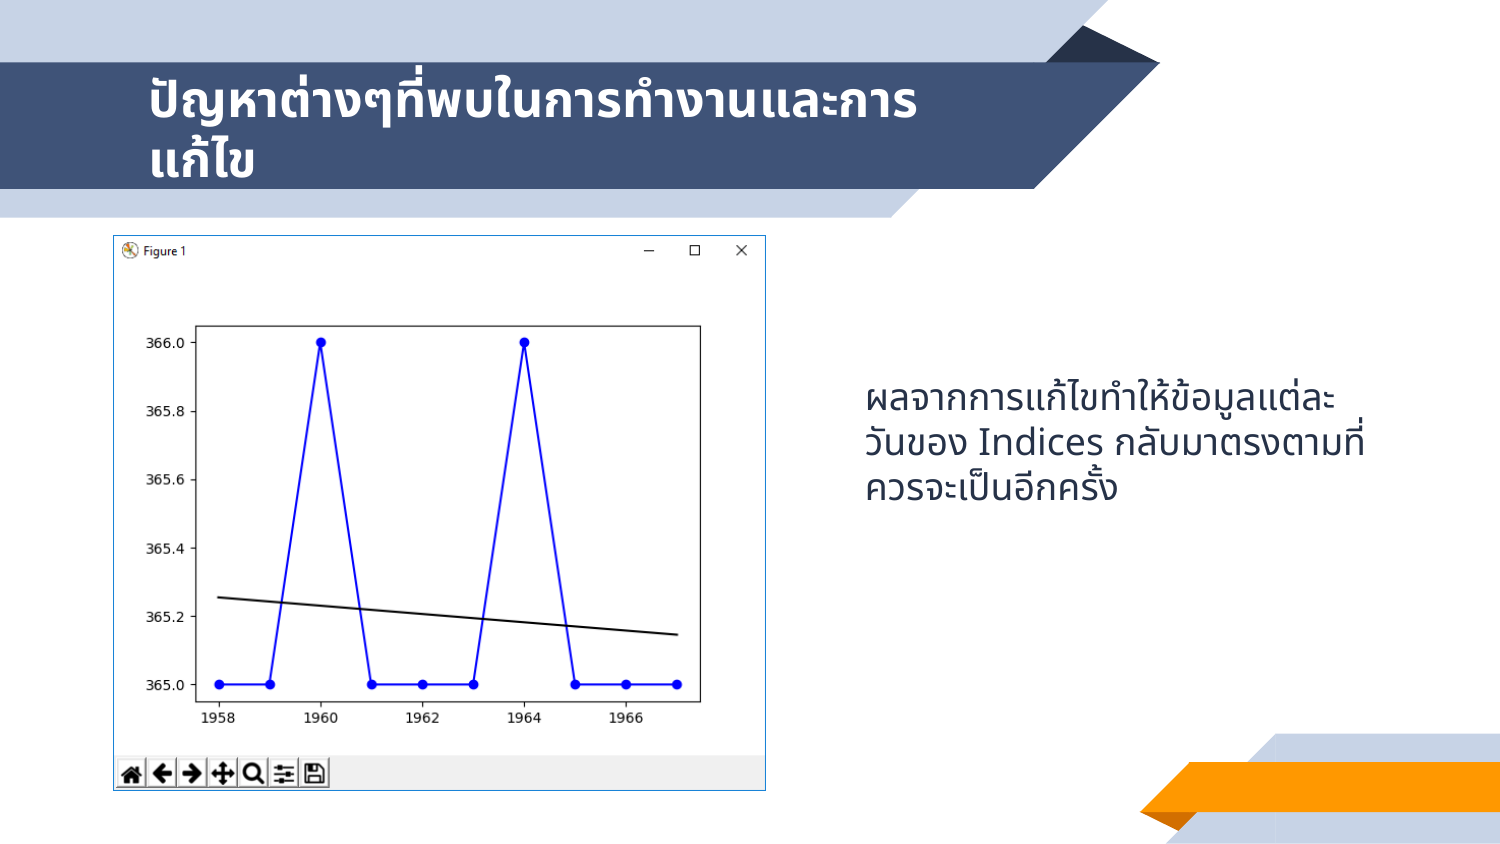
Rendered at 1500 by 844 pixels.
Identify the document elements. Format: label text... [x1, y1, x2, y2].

list ผลจากการแก้ไขทำให้ข้อมูลแต่ละวันของ Indices กลับมาตรงตามที่ควรจะเป็นอีกครั้ง [849, 358, 1390, 568]
picture [113, 235, 766, 791]
title ปัญหาต่างๆที่พบในการทำงานและการแก้ไข [133, 64, 1035, 190]
